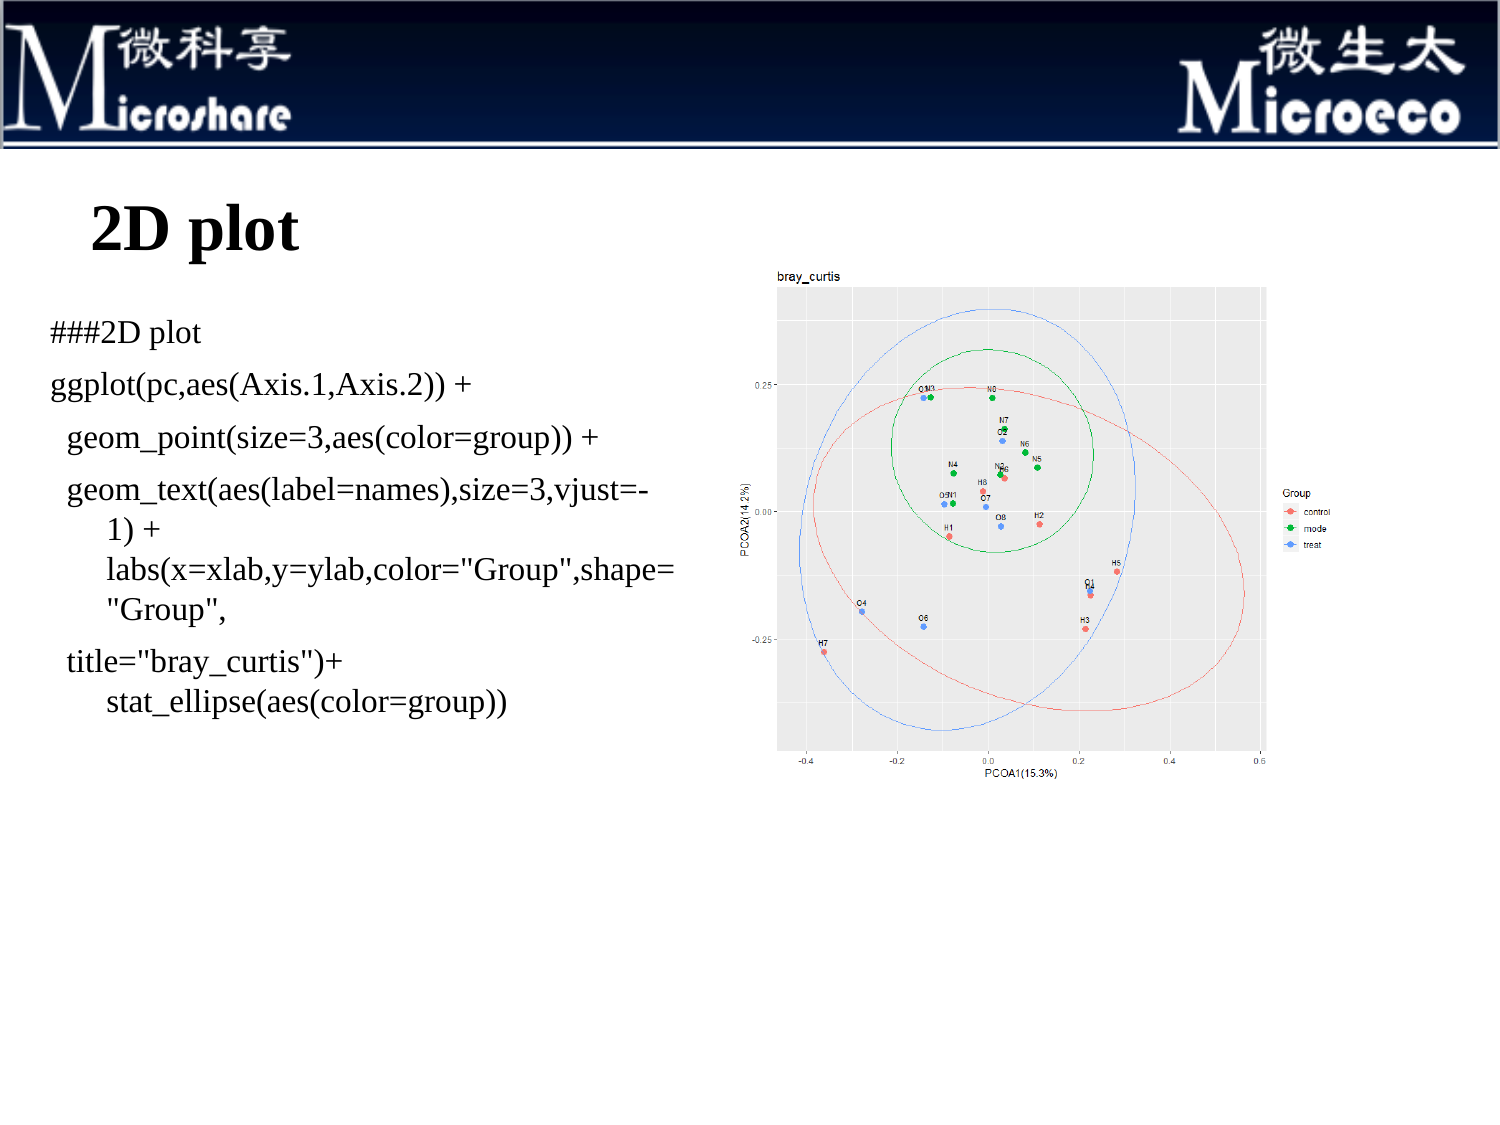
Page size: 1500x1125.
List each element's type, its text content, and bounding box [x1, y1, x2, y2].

title 2D plot [75, 145, 1425, 303]
list ###2D plot ggplot(pc,aes(Axis.1,Axis.2)) + geom_point(size=3,aes(color=group)) + geom_text(aes(label=names),size=3,vjust=-1) + labs(x=xlab,y=ylab,color="Group",shape="Group", title="bray_curtis")+ stat_ellipse(aes(color=group)) [35, 302, 692, 1046]
picture [0, 0, 1500, 149]
picture [737, 269, 1340, 781]
